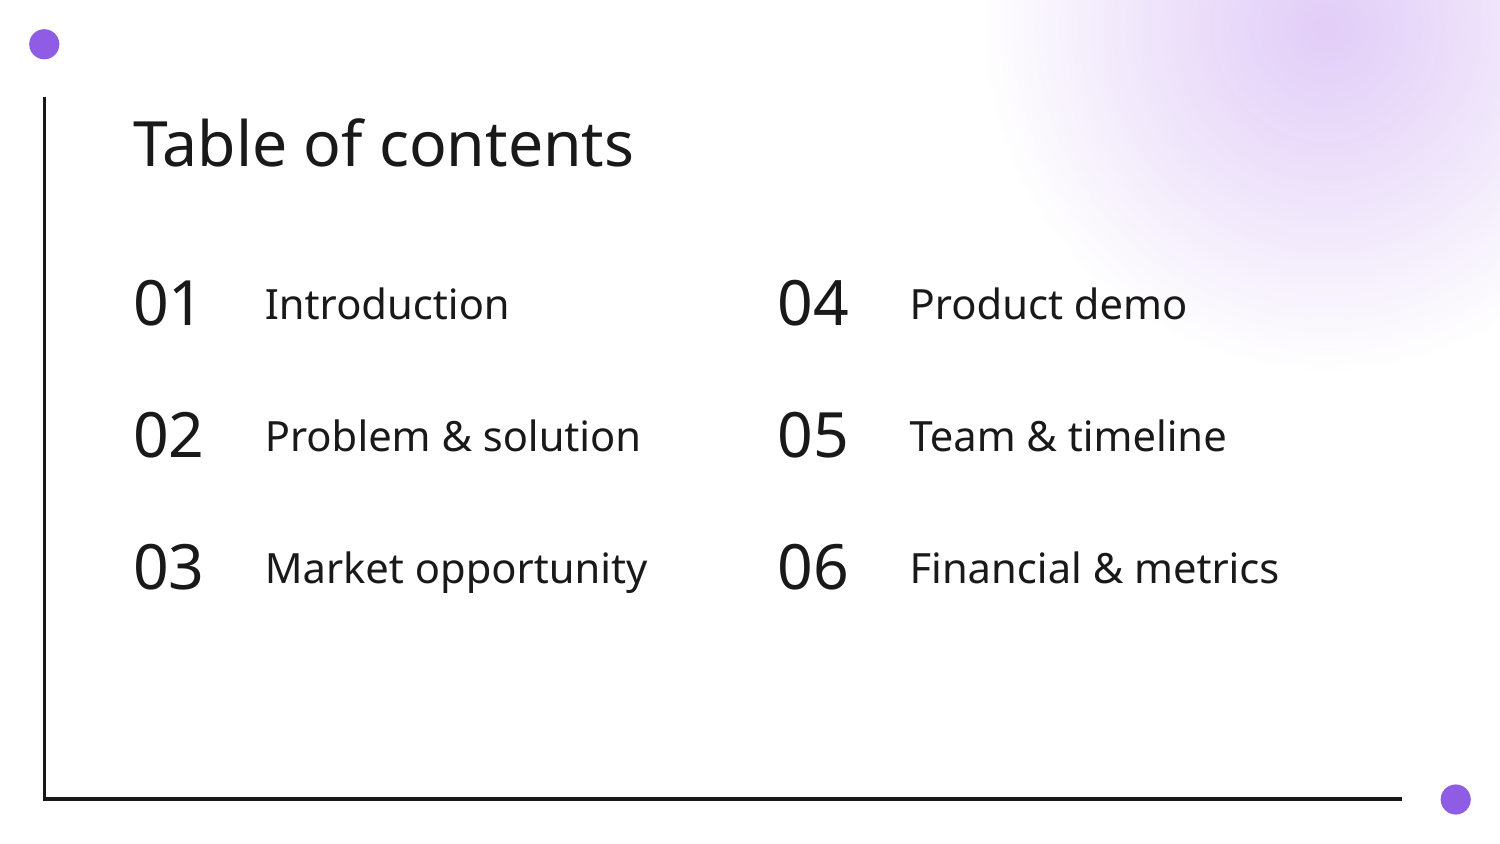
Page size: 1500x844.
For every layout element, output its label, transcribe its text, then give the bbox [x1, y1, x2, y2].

subtitle Product demo [894, 262, 1309, 338]
subtitle Problem & solution [249, 394, 664, 470]
title 03 [118, 527, 249, 602]
title 06 [762, 527, 894, 602]
title 04 [762, 262, 894, 338]
title Table of contents [118, 88, 1382, 183]
subtitle Team & timeline [894, 394, 1309, 470]
title 05 [762, 394, 894, 470]
subtitle Market opportunity [249, 527, 664, 602]
title 01 [118, 262, 249, 338]
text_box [949, 0, 1500, 403]
title 02 [118, 394, 249, 470]
subtitle Financial & metrics [894, 527, 1309, 602]
subtitle Introduction [249, 262, 664, 338]
